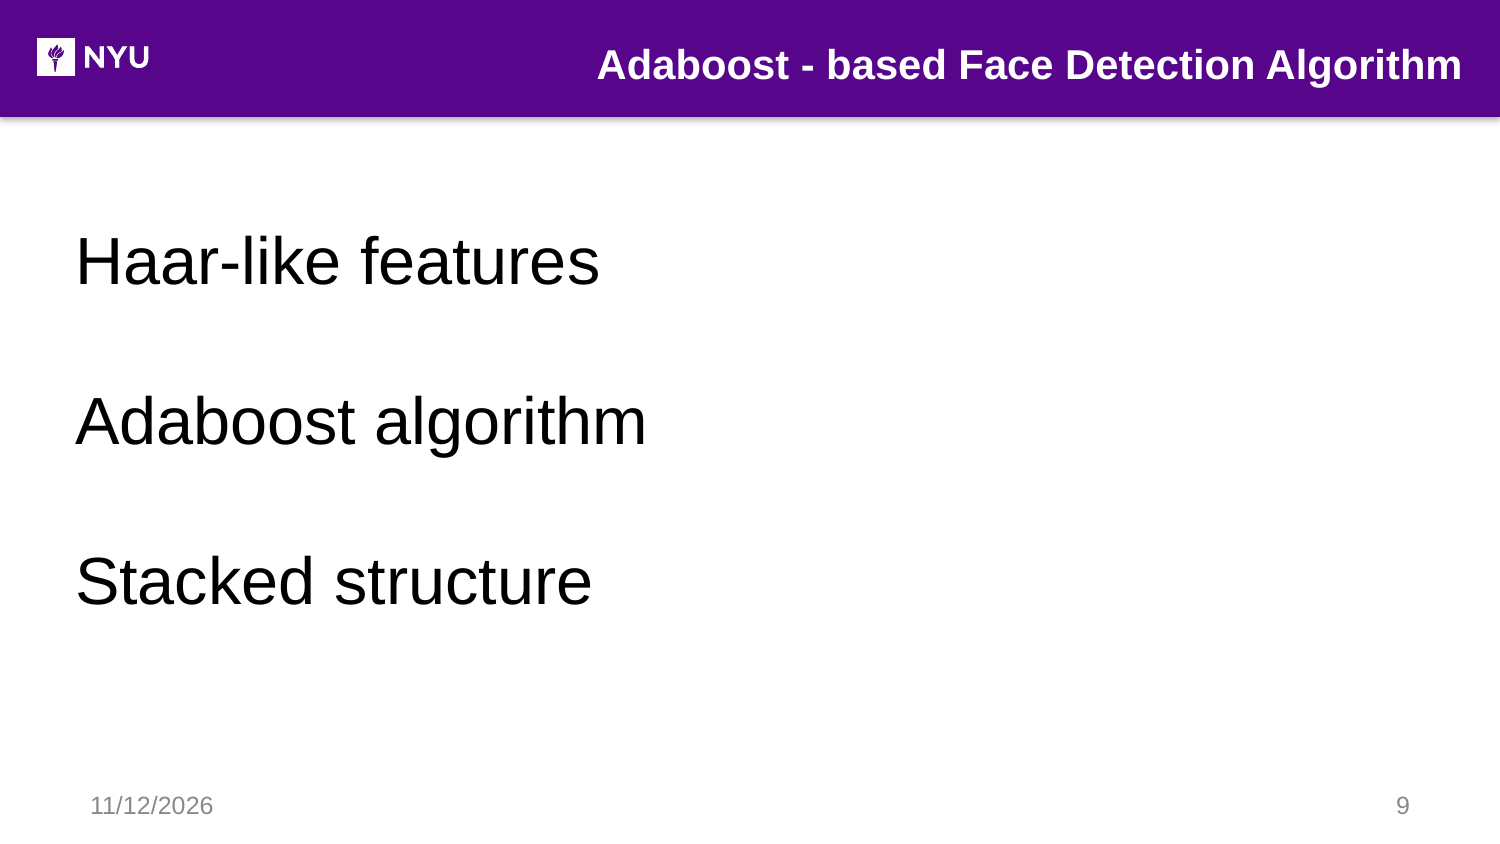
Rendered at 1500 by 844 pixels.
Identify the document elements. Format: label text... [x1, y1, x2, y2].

list Adaboost - based Face Detection Algorithm [570, 37, 1463, 90]
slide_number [75, 782, 425, 828]
picture [37, 38, 149, 76]
slide_number 9 [1074, 782, 1425, 828]
list Haar-like features Adaboost algorithm Stacked structure [75, 217, 1440, 732]
